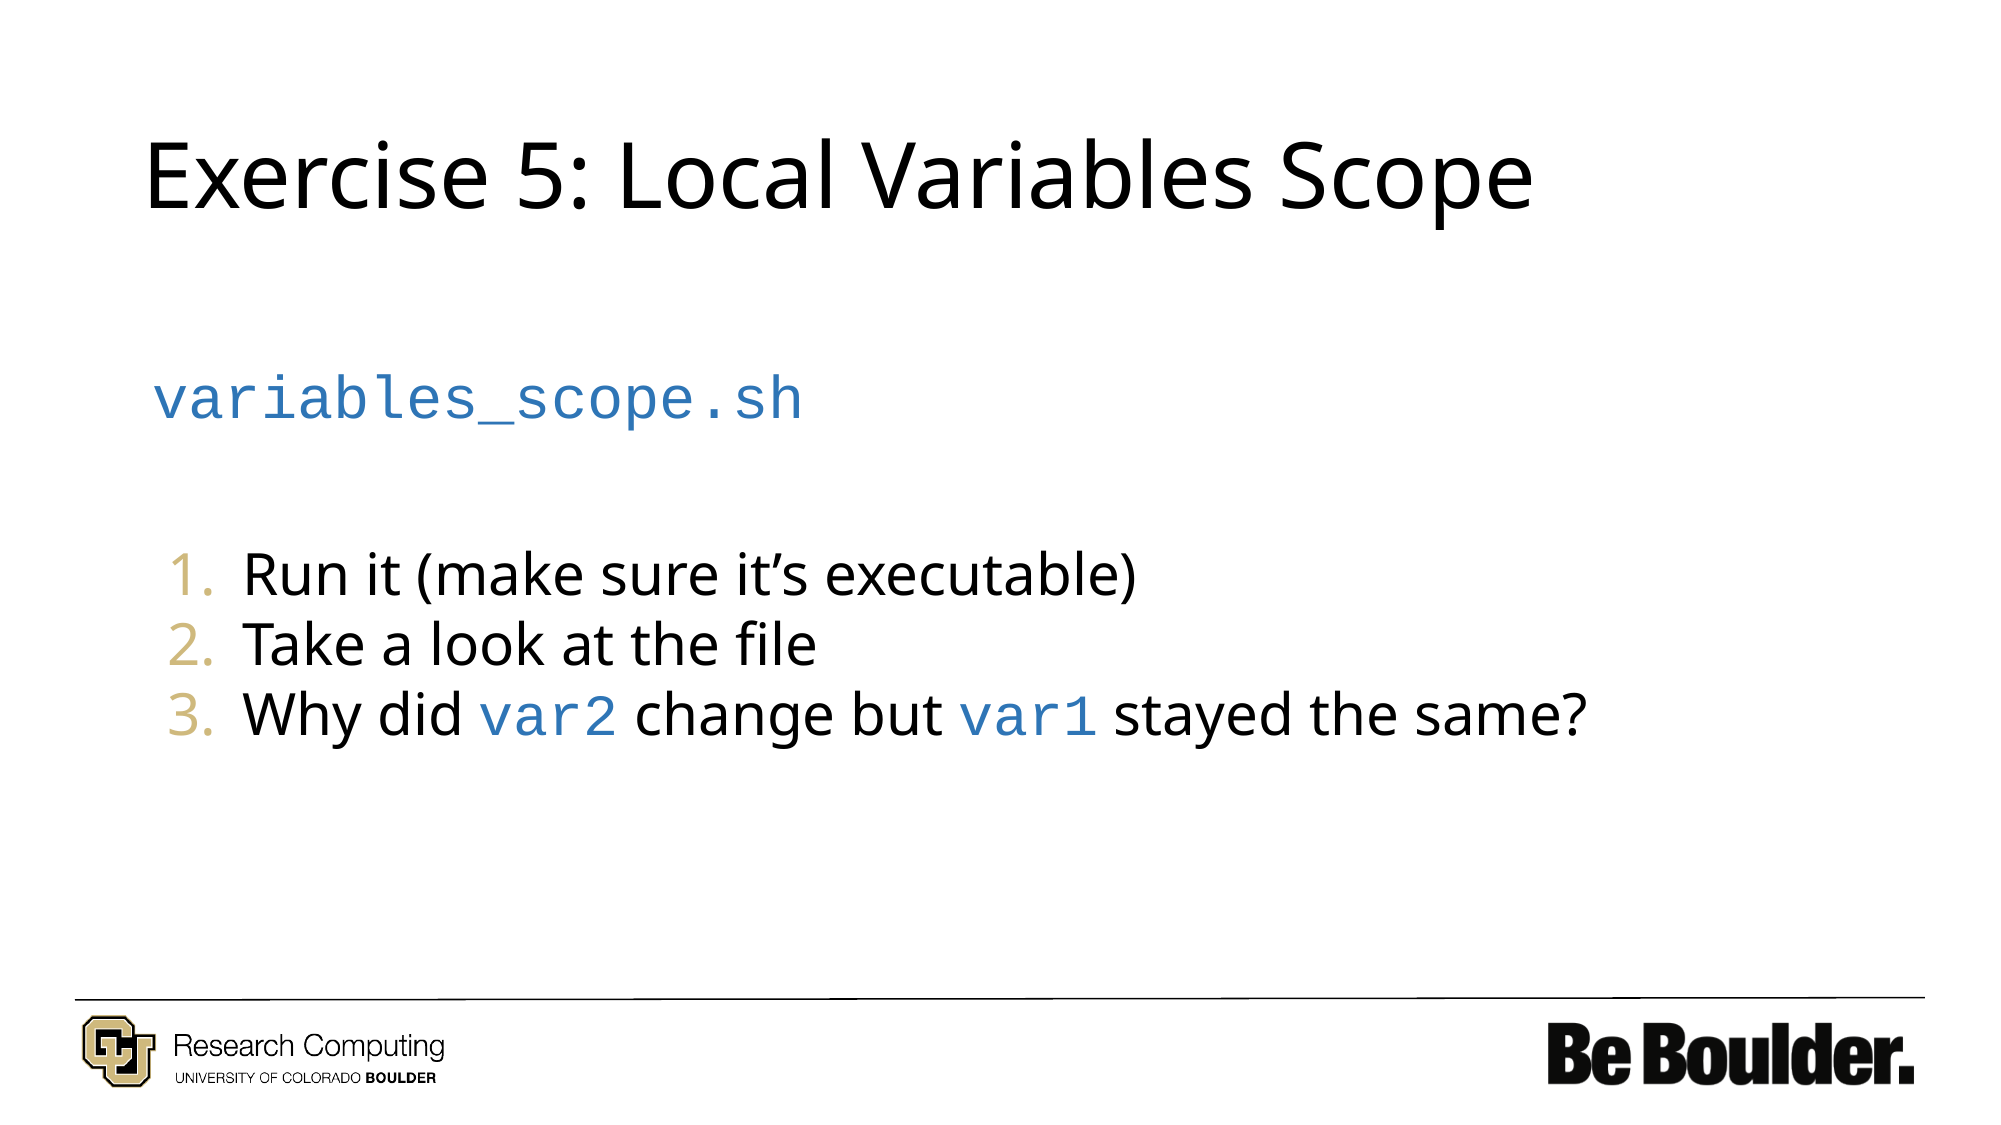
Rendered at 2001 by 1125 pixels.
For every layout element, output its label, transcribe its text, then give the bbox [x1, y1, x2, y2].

picture [1524, 1015, 1938, 1088]
picture [81, 1015, 444, 1088]
text_box variables_scope.sh Run it (make sure it’s executable) Take a look at the file Why did var2 change but var1 stayed the same? [137, 342, 1901, 818]
title Exercise 5: Local Variables Scope [137, 71, 1863, 266]
